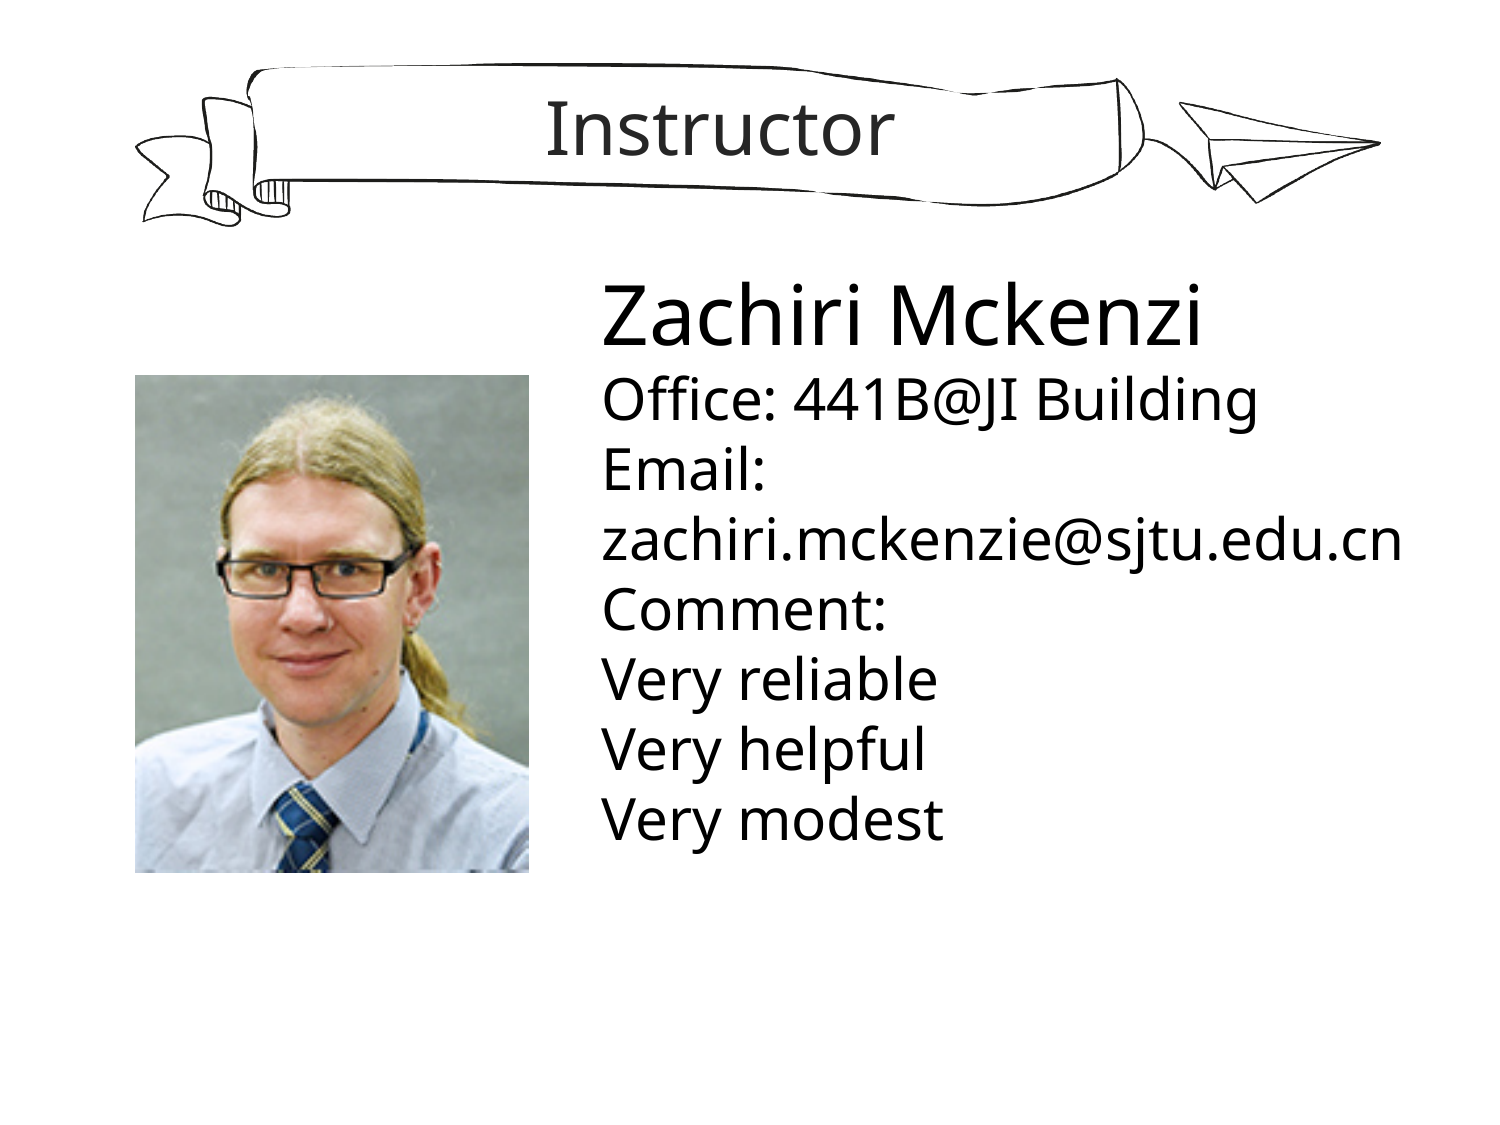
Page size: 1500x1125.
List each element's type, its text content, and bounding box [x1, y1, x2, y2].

picture [135, 375, 529, 873]
picture [135, 63, 1381, 227]
text_box Zachiri Mckenzi Office: 441B@JI Building Email: zachiri.mckenzie@sjtu.edu.cn Comment: Very reliable Very helpful Very modest [586, 254, 1476, 860]
